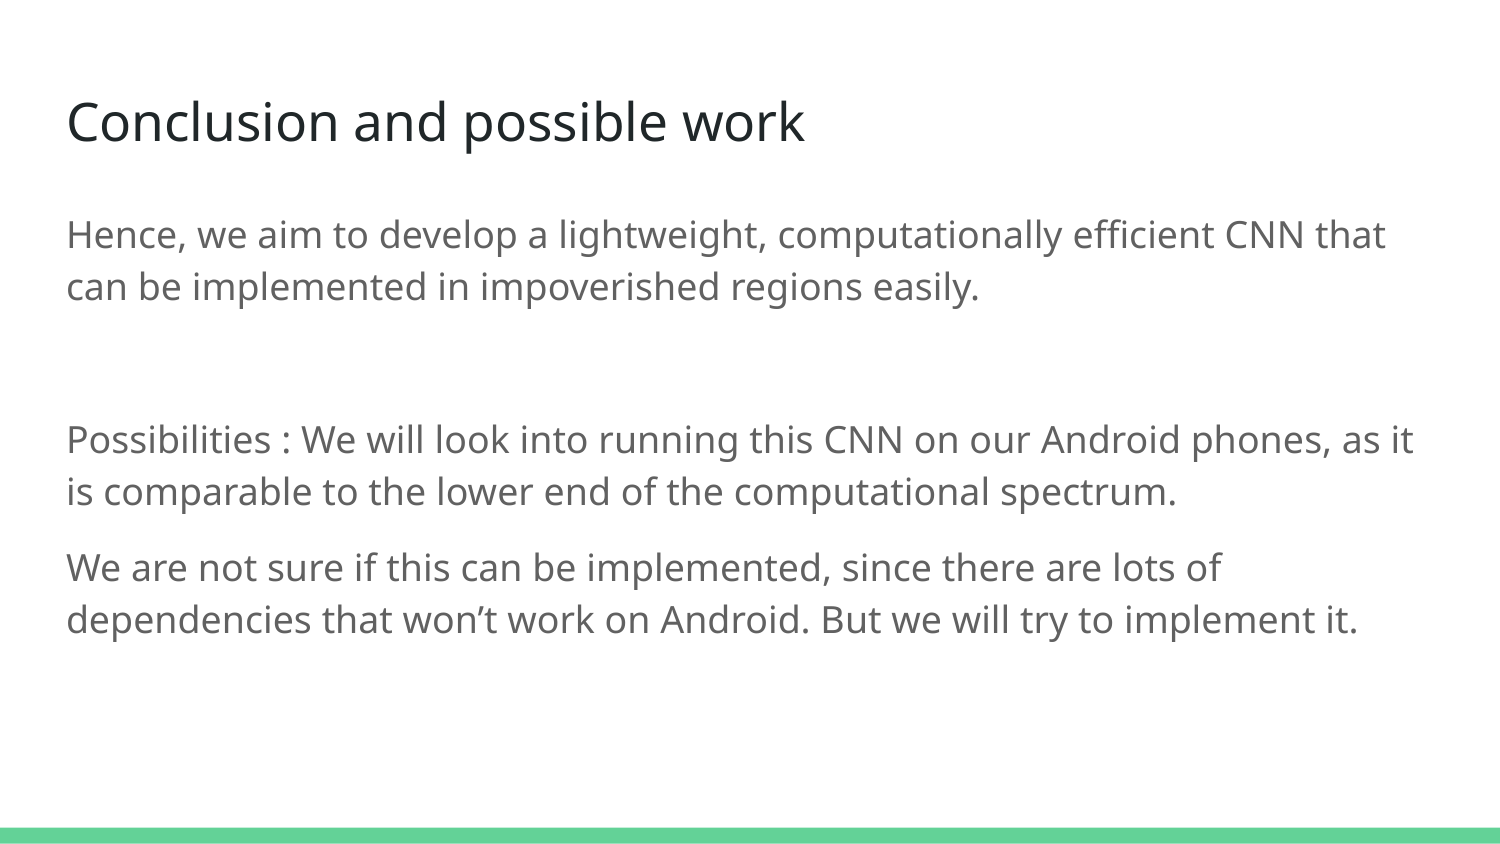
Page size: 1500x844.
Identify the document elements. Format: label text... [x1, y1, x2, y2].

list Hence, we aim to develop a lightweight, computationally efficient CNN that can be implemented in impoverished regions easily. Possibilities : We will look into running this CNN on our Android phones, as it is comparable to the lower end of the computational spectrum. We are not sure if this can be implemented, since there are lots of dependencies that won’t work on Android. But we will try to implement it. [51, 189, 1449, 750]
title Conclusion and possible work [51, 72, 1449, 167]
